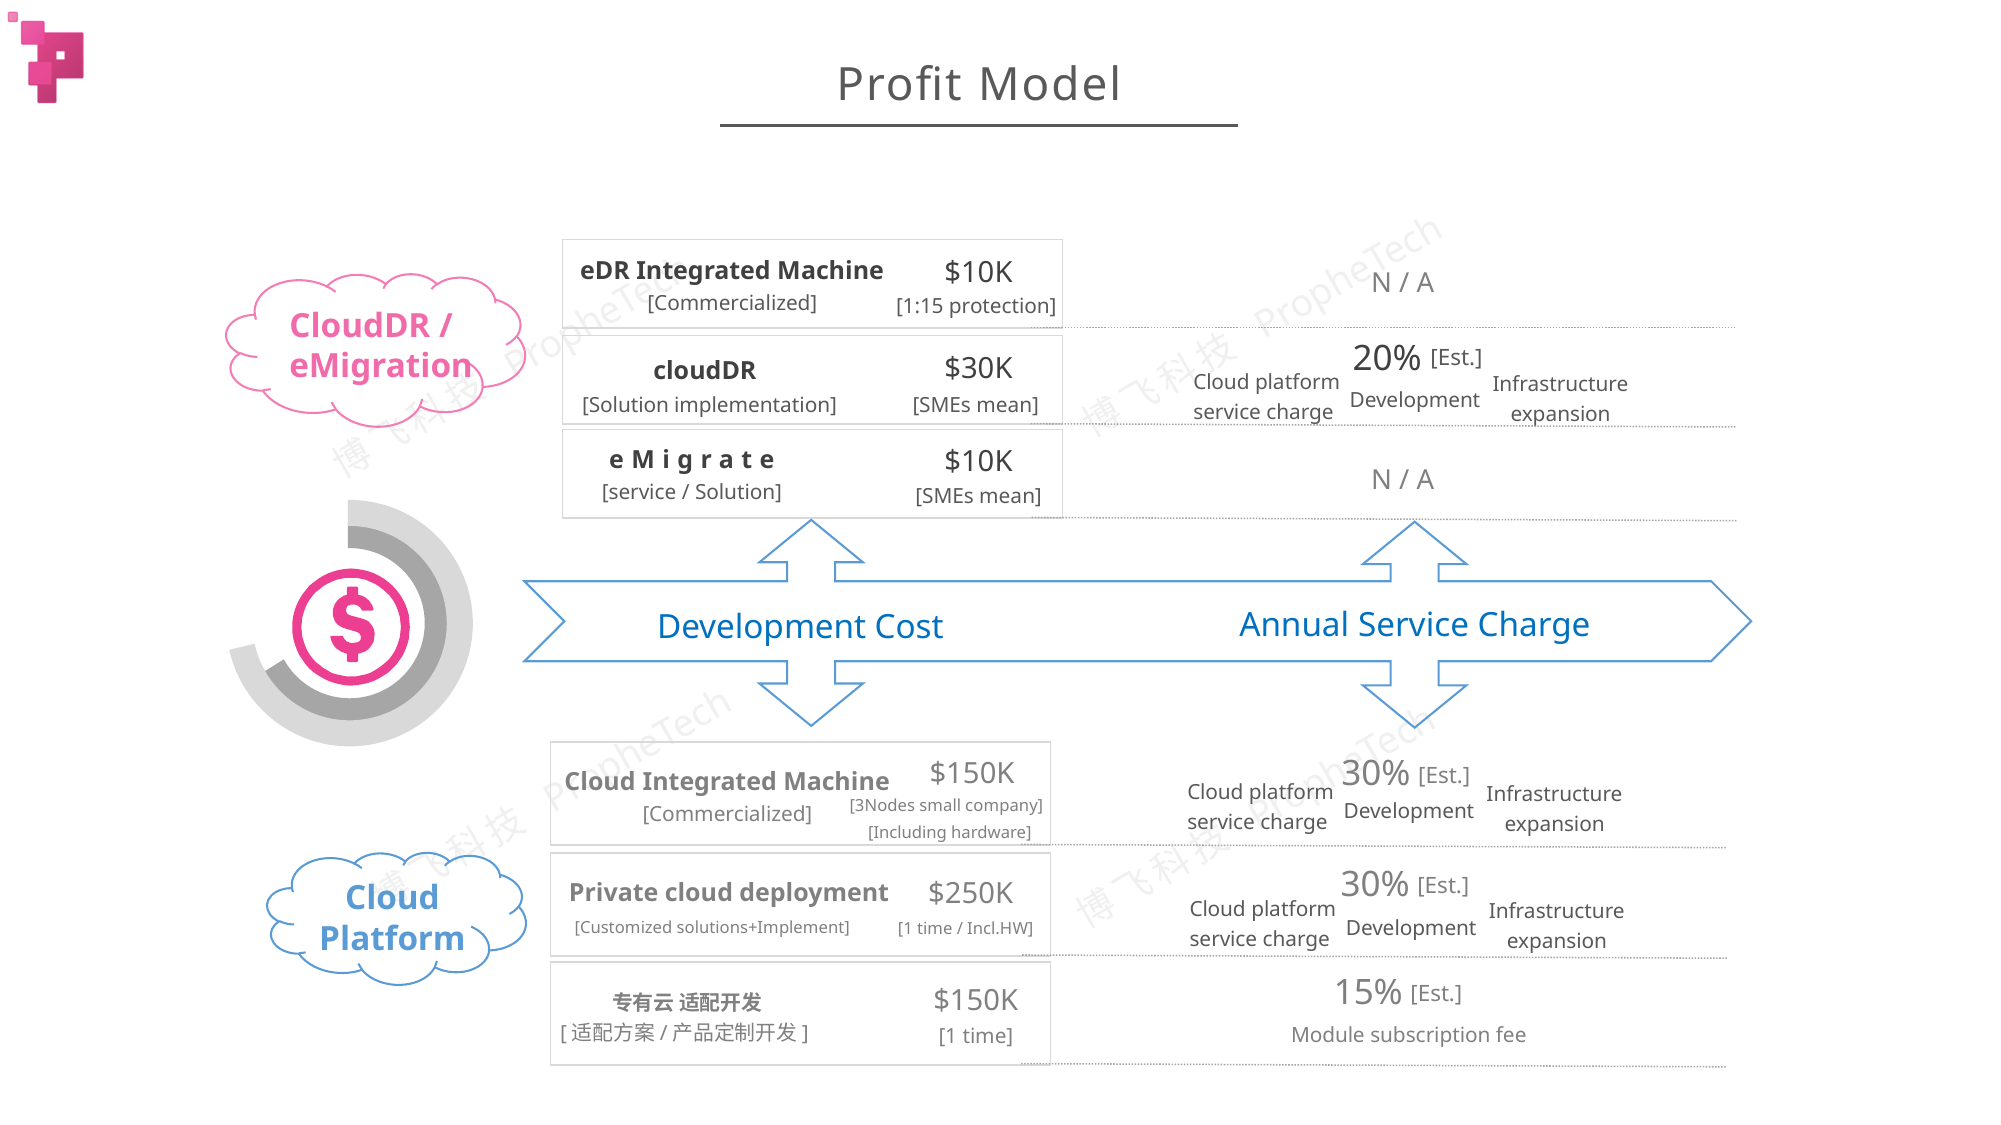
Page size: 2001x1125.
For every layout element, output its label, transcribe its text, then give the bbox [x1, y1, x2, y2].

text_box [Est.] [1395, 972, 1478, 1013]
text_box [1020, 844, 1727, 848]
text_box Development [1328, 789, 1471, 830]
text_box [Est.] [1402, 863, 1485, 906]
text_box Cloud platform service charge [1174, 888, 1352, 954]
text_box Development [1334, 379, 1477, 420]
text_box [1020, 1063, 1727, 1067]
text_box Cloud platform service charge [1178, 361, 1356, 423]
picture [0, 8, 99, 110]
text_box 15% [1319, 962, 1418, 1013]
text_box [266, 850, 527, 985]
text_box 30% [1325, 853, 1425, 906]
text_box Infrastructure expansion [1477, 362, 1644, 423]
text_box [Est.] [1415, 336, 1498, 378]
text_box Infrastructure expansion [1471, 773, 1638, 844]
title Profit Model [668, 35, 1289, 137]
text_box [562, 239, 1076, 518]
text_box N / A [1356, 257, 1450, 305]
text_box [239, 512, 460, 734]
text_box 20% [1337, 328, 1437, 385]
text_box Module subscription fee [1276, 1013, 1542, 1054]
text_box Annual Service Charge [1208, 590, 1622, 651]
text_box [1031, 517, 1738, 521]
text_box N / A [1356, 454, 1450, 502]
text_box Development [1331, 906, 1474, 947]
text_box Cloud platform service charge [1178, 427, 1356, 431]
text_box Cloud platform service charge [1172, 771, 1349, 842]
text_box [547, 741, 1062, 1066]
text_box Infrastructure expansion [1477, 427, 1644, 433]
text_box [225, 271, 526, 427]
text_box Infrastructure expansion [1474, 890, 1640, 954]
text_box [Est.] [1403, 753, 1486, 789]
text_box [1030, 423, 1737, 427]
text_box 30% [1326, 743, 1426, 789]
text_box [521, 518, 1753, 730]
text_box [1022, 954, 1728, 959]
